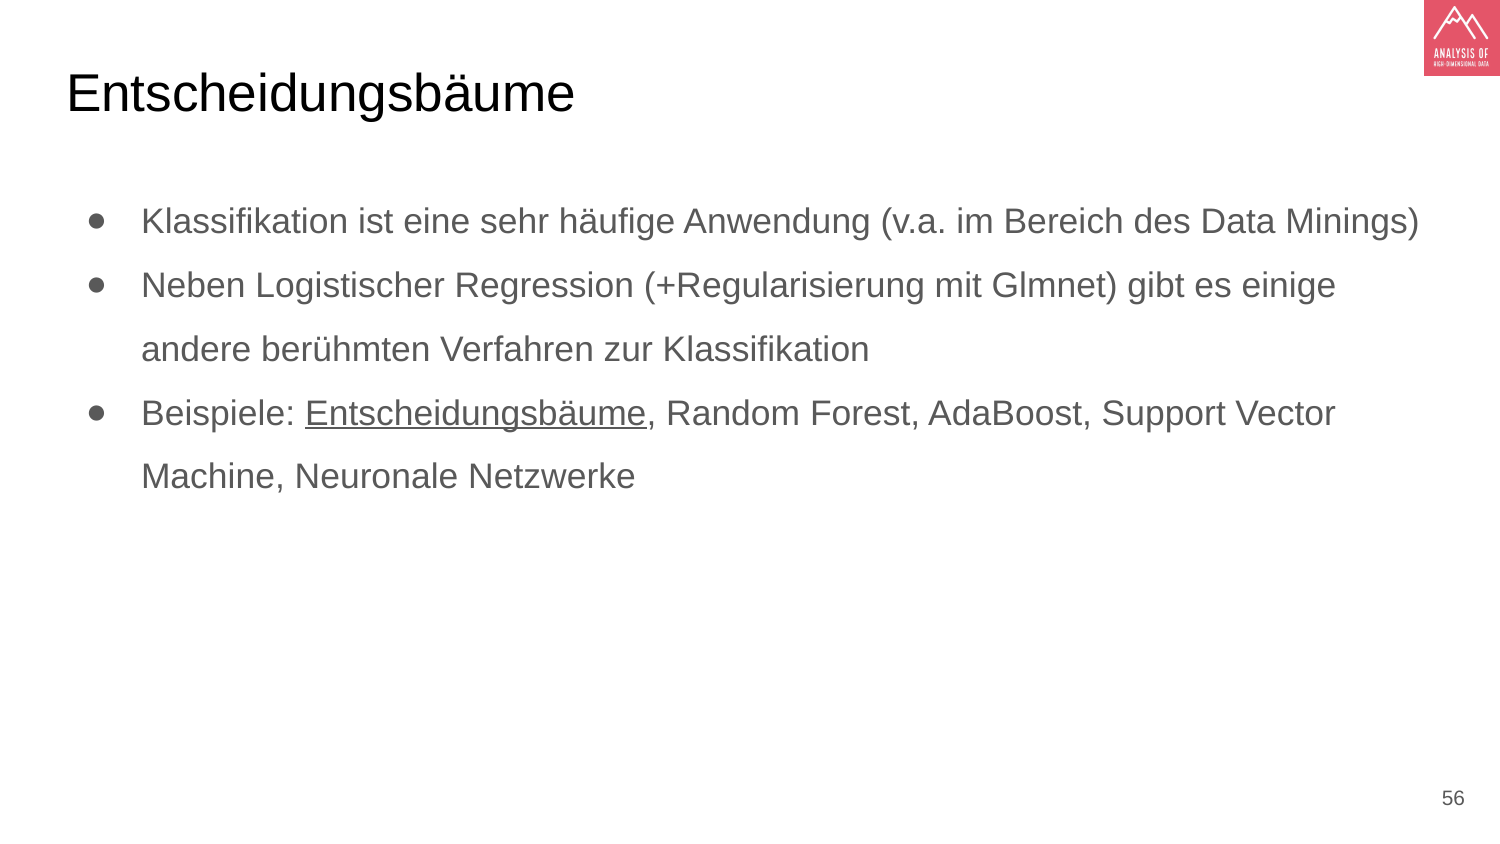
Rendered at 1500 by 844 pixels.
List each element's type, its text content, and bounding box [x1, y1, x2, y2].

title Entscheidungsbäume [51, 43, 1449, 138]
list Klassifikation ist eine sehr häufige Anwendung (v.a. im Bereich des Data Minings) Neben Logistischer Regression (+Regularisierung mit Glmnet) gibt es einige andere berühmten Verfahren zur Klassifikation Beispiele: Entscheidungsbäume, Random Forest, AdaBoost, Support Vector Machine, Neuronale Netzwerke [51, 161, 1449, 750]
slide_number ‹#› [1389, 764, 1480, 830]
picture [1424, 0, 1500, 76]
